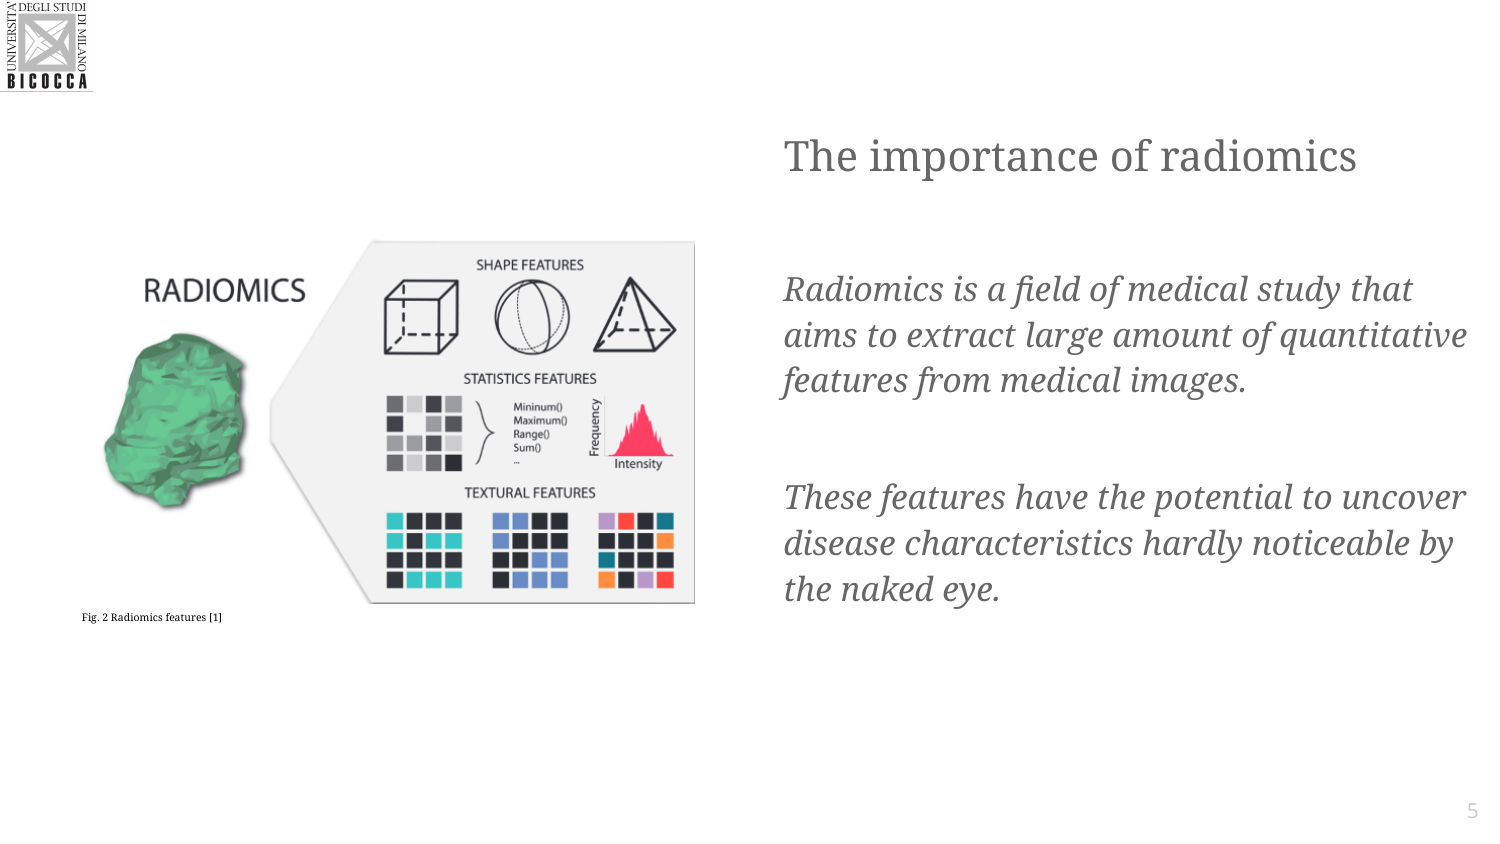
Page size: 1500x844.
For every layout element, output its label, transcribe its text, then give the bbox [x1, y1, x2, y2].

text_box Fig. 2 Radiomics features [1] [67, 612, 678, 631]
text_box The importance of radiomics Radiomics is a field of medical study that aims to extract large amount of quantitative features from medical images. These features have the potential to uncover disease characteristics hardly noticeable by the naked eye. [747, 106, 1500, 844]
picture [0, 0, 93, 92]
picture [46, 239, 696, 604]
